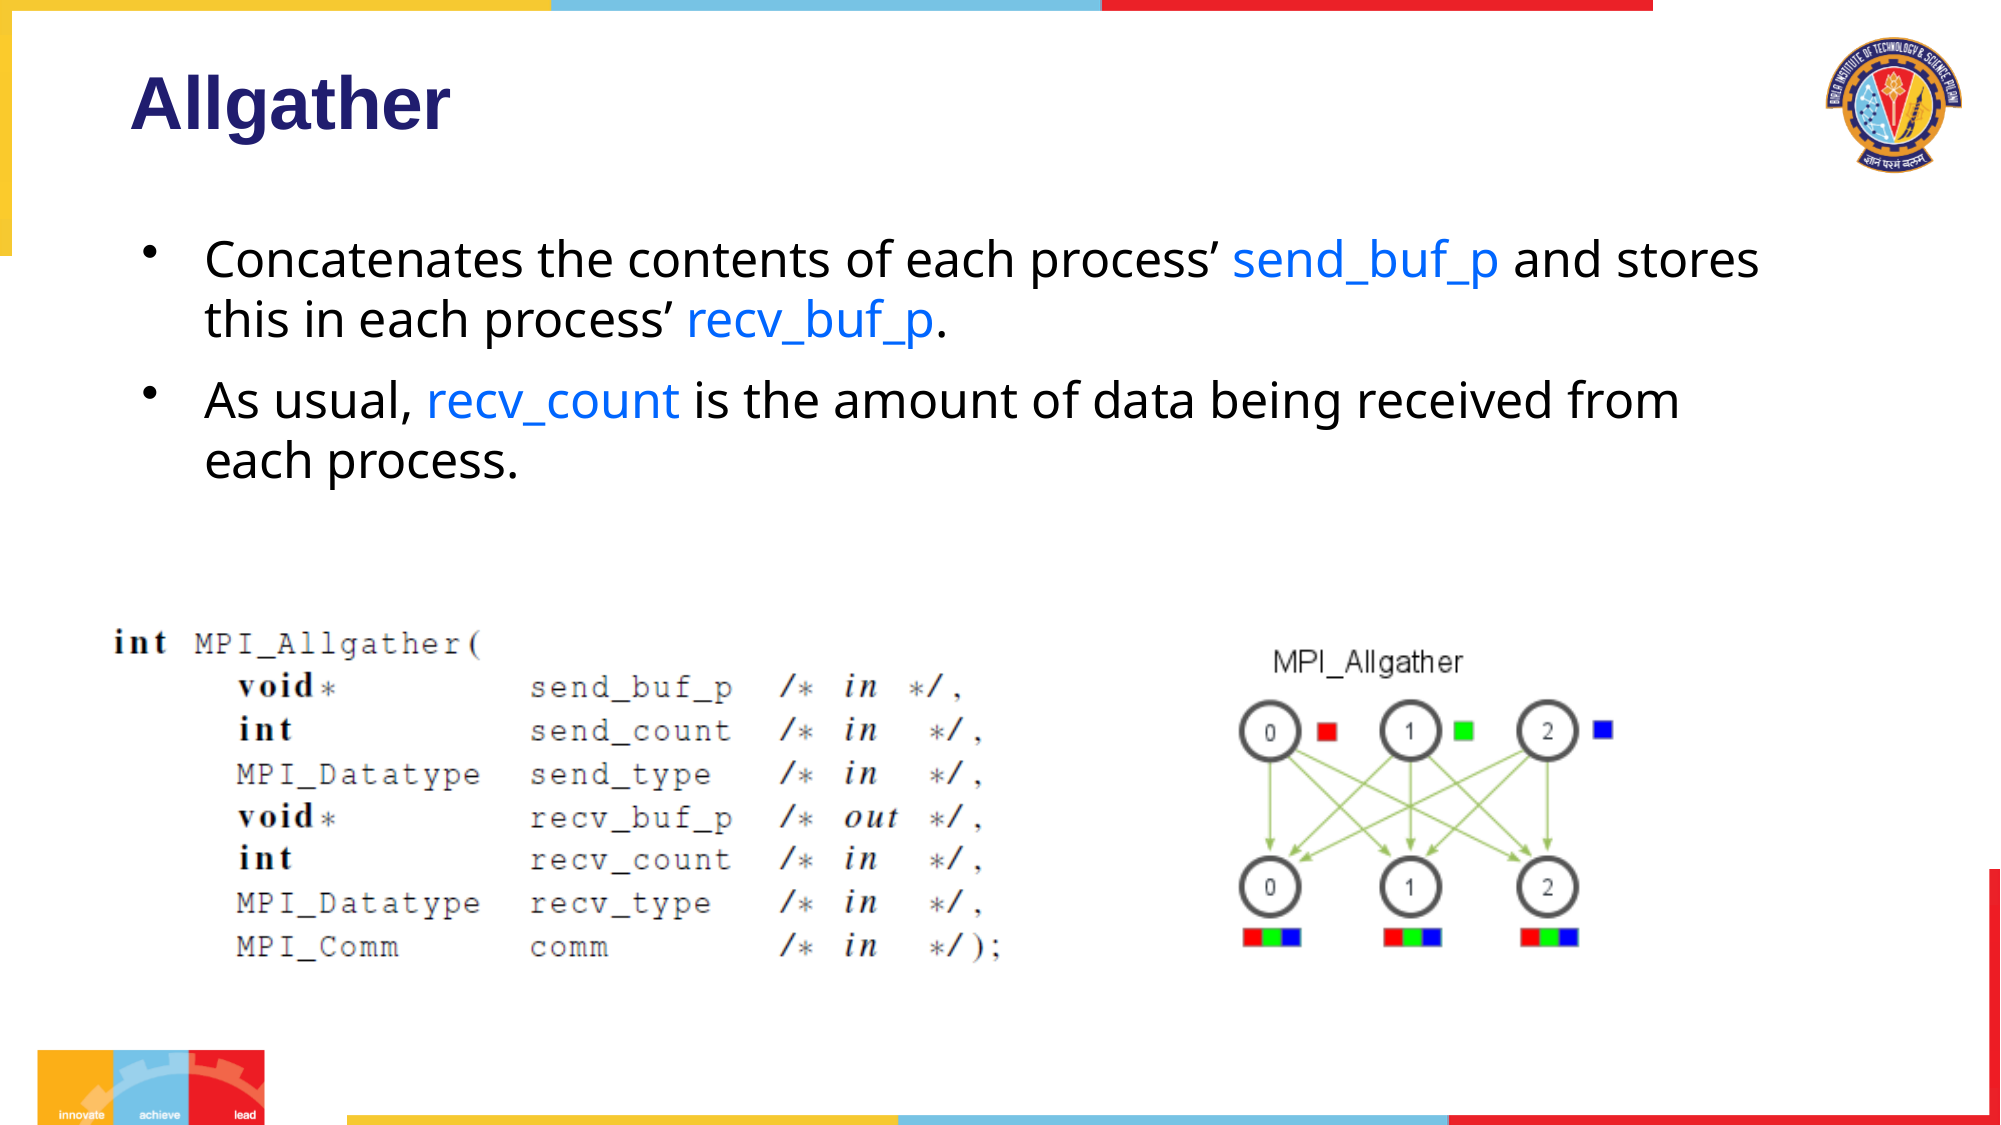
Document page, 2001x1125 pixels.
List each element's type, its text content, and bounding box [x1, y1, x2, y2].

picture [1227, 635, 1629, 957]
picture [1873, 37, 1962, 174]
picture [99, 612, 1016, 981]
picture [37, 1049, 265, 1125]
picture [0, 0, 1653, 256]
list Concatenates the contents of each process’ send_buf_p and stores this in each process’ recv_buf_p. As usual, recv_count is the amount of data being received from each process. [139, 225, 1842, 866]
title Allgather [127, 21, 1873, 243]
picture [347, 869, 2000, 1125]
